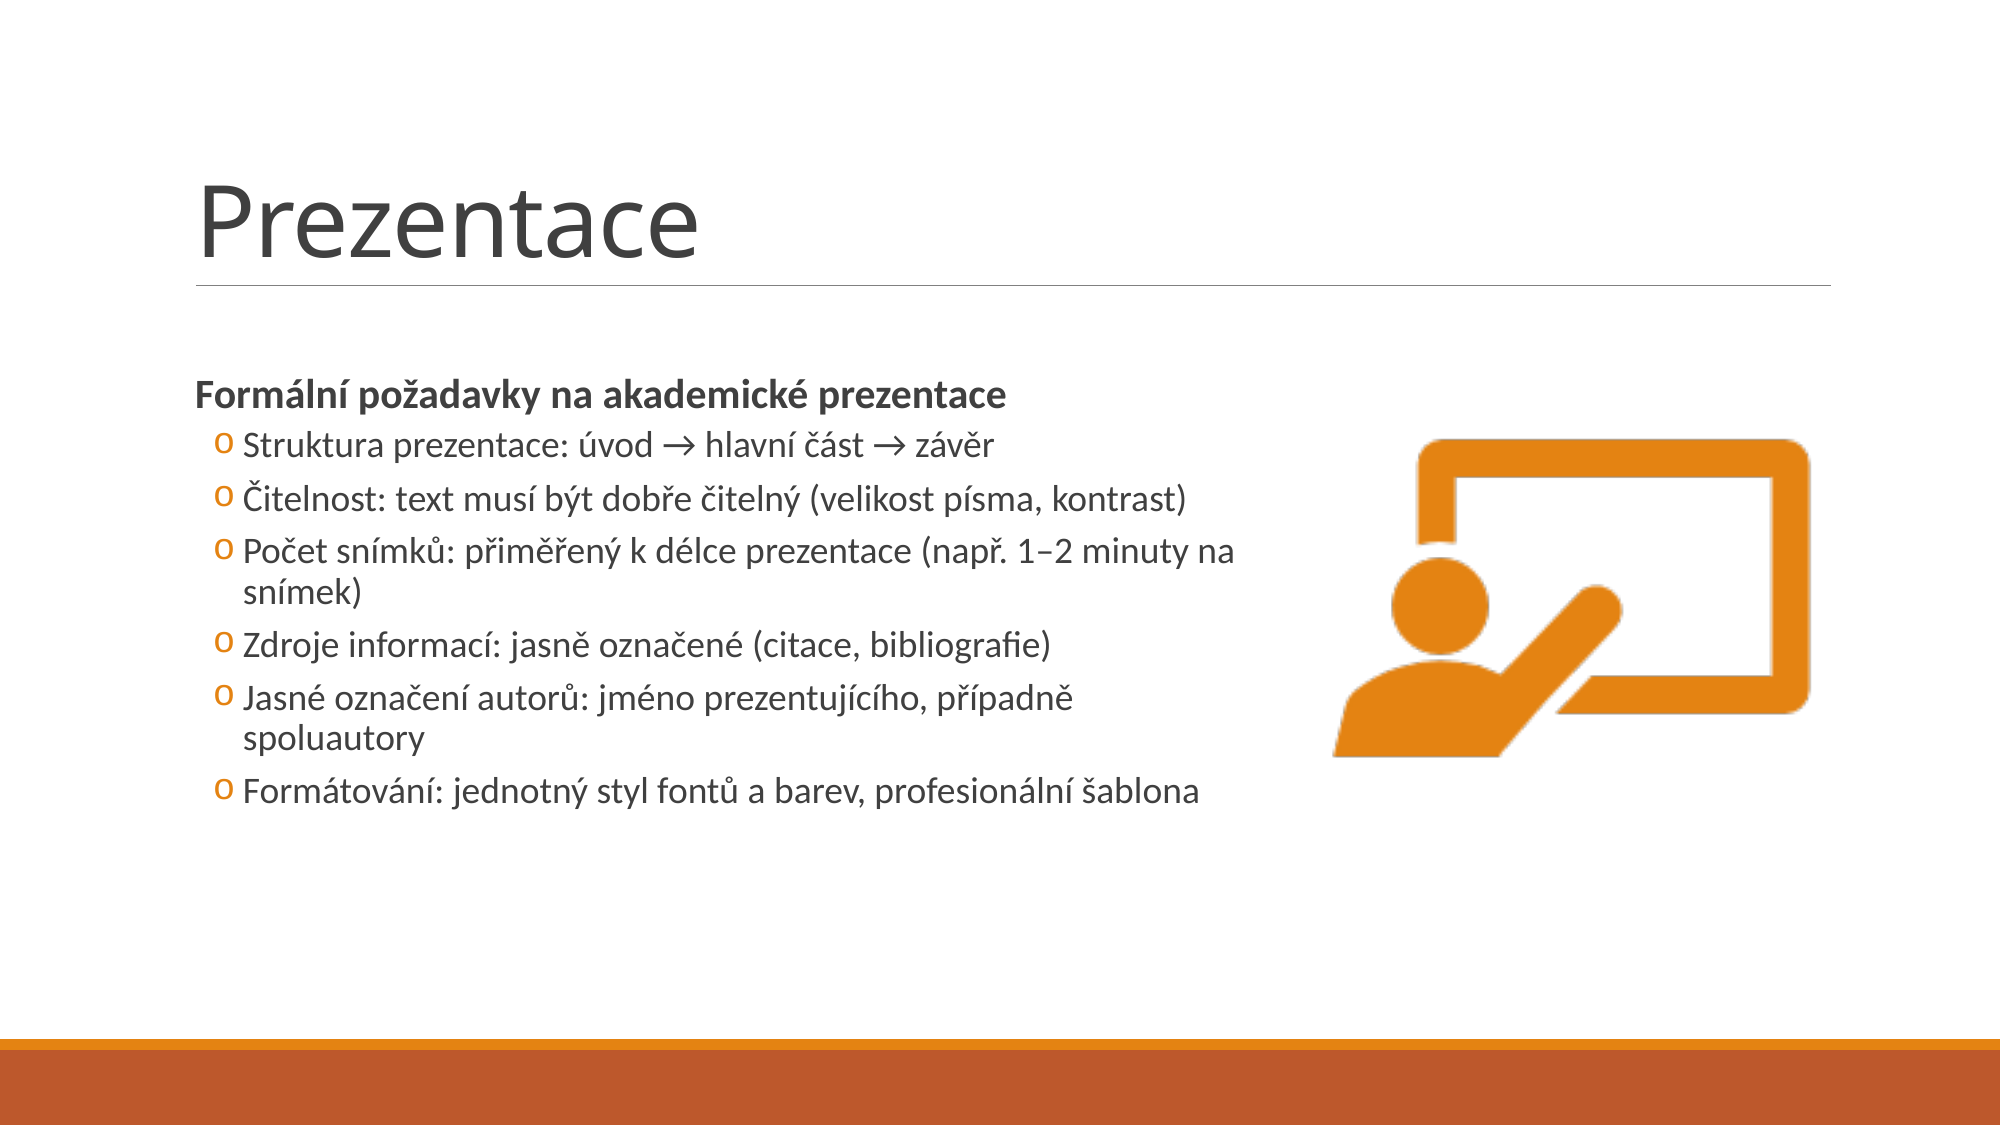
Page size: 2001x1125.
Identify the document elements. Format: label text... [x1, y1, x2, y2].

picture [1315, 341, 1831, 857]
title Prezentace [180, 47, 1830, 285]
list Formální požadavky na akademické prezentace Struktura prezentace: úvod → hlavní část → závěr Čitelnost: text musí být dobře čitelný (velikost písma, kontrast) Počet snímků: přiměřený k délce prezentace (např. 1–2 minuty na snímek) Zdroje informací: jasně označené (citace, bibliografie) Jasné označení autorů: jméno prezentujícího, případně spoluautory Formátování: jednotný styl fontů a barev, profesionální šablona [180, 364, 1239, 963]
